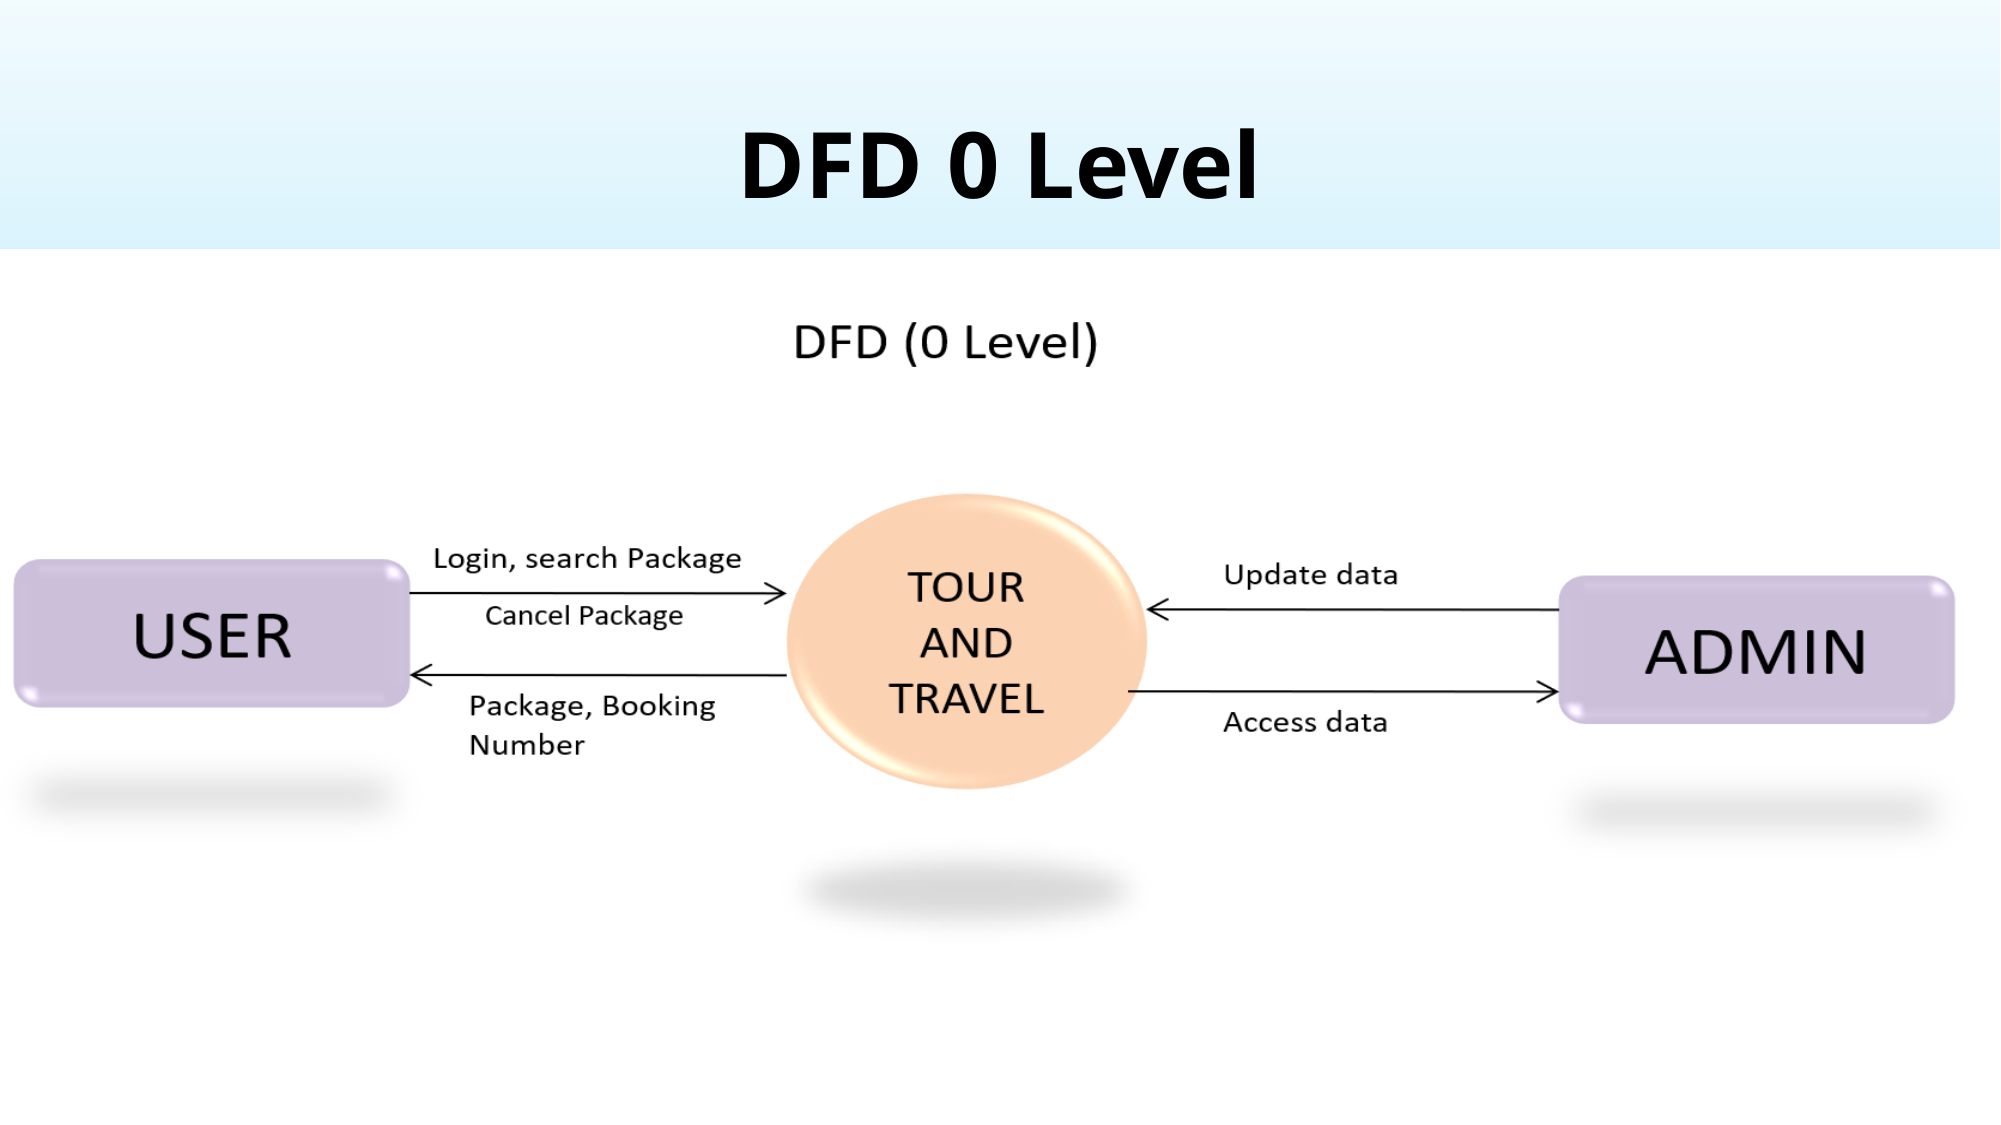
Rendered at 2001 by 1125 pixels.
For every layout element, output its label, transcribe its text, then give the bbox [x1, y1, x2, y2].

picture [0, 249, 2000, 1125]
title DFD 0 Level [137, 59, 1863, 249]
